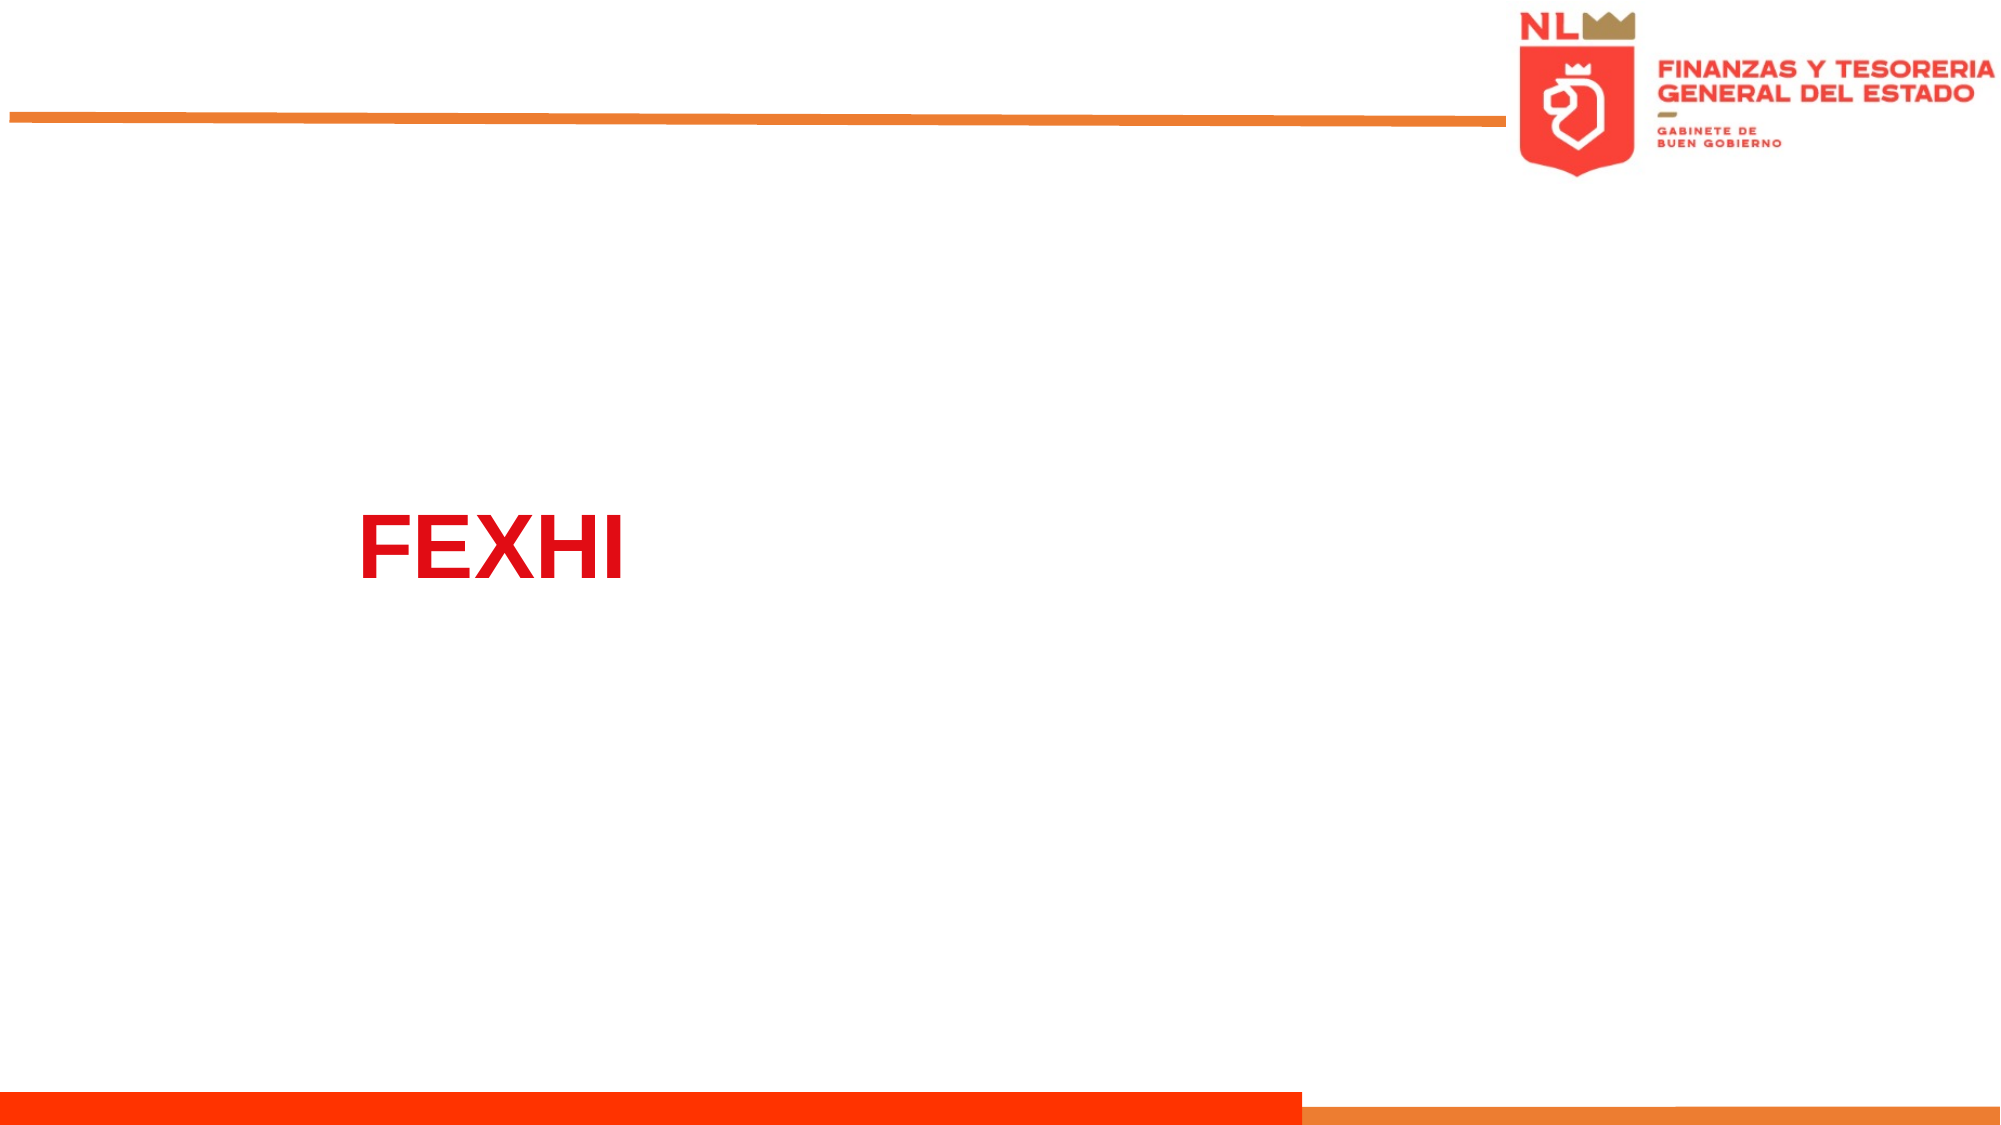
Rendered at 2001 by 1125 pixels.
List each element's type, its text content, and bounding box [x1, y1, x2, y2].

text_box [0, 1091, 1303, 1125]
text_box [9, 117, 1506, 123]
picture [1506, 1, 2000, 184]
text_box FEXHI [342, 479, 1630, 605]
